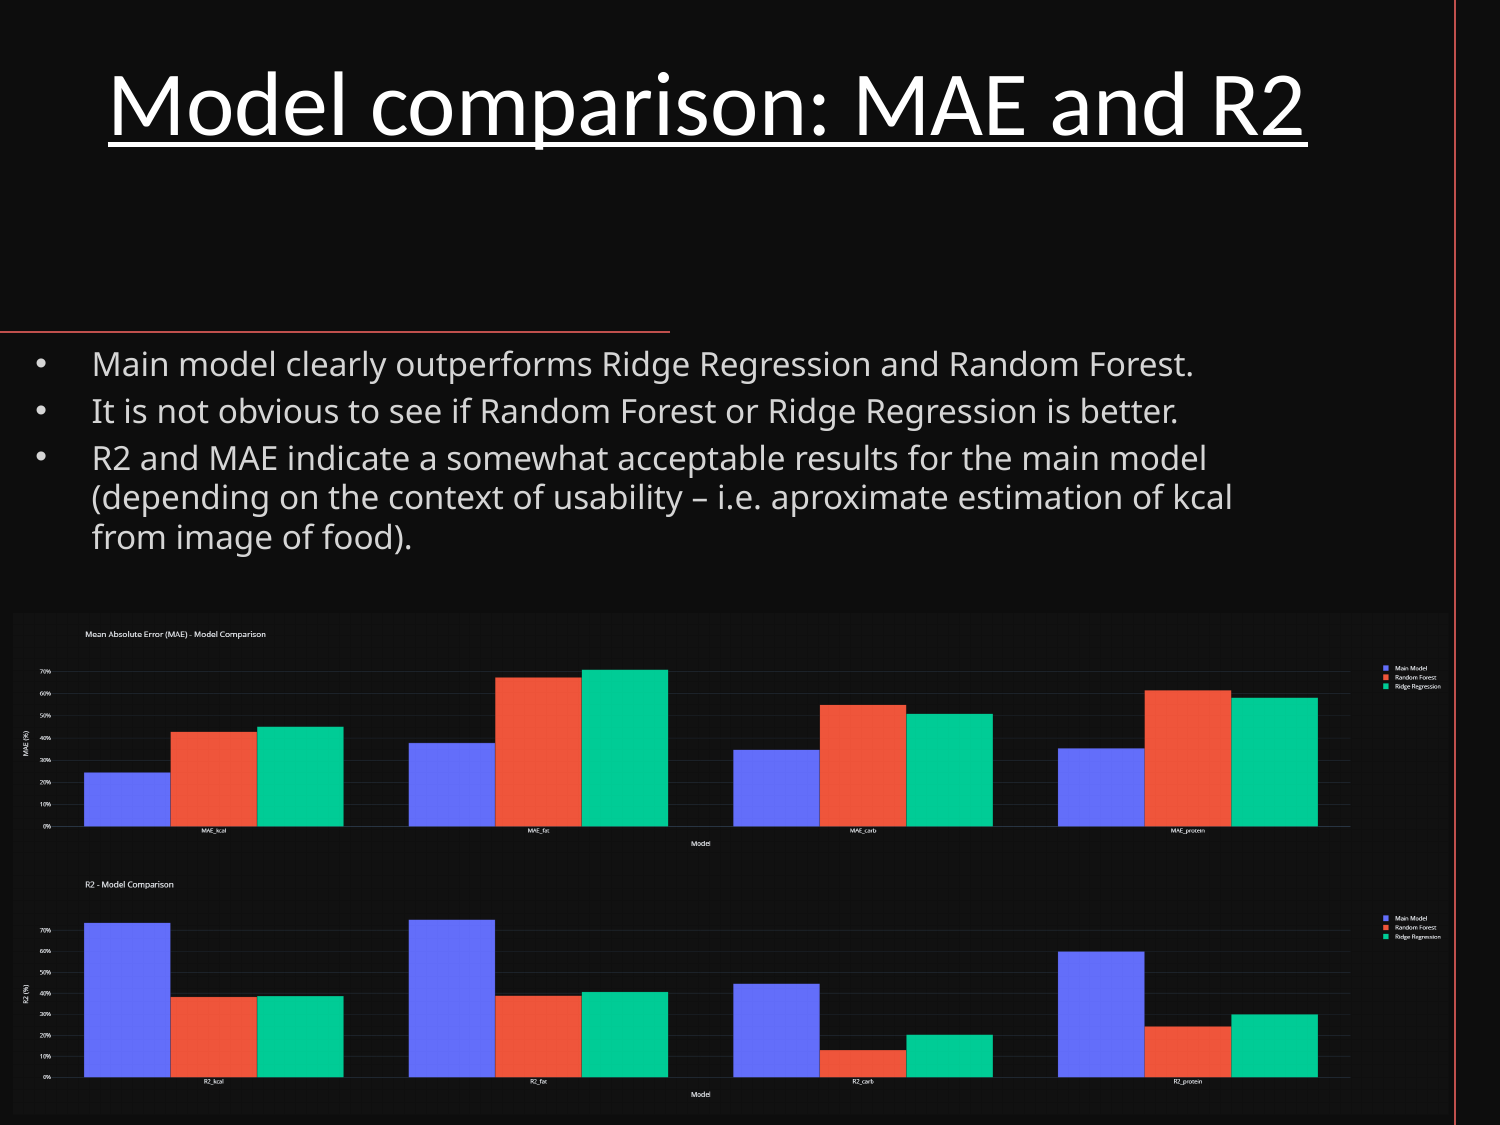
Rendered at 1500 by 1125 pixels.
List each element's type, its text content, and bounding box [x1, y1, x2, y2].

text_box [1456, 0, 1500, 1125]
picture [12, 613, 1449, 1115]
list Main model clearly outperforms Ridge Regression and Random Forest. It is not obvious to see if Random Forest or Ridge Regression is better. R2 and MAE indicate a somewhat acceptable results for the main model (depending on the context of usability – i.e. aproximate estimation of kcal from image of food). [20, 335, 1257, 583]
title Model comparison: MAE and R2 [0, 47, 1441, 164]
text_box [0, 0, 1454, 1125]
